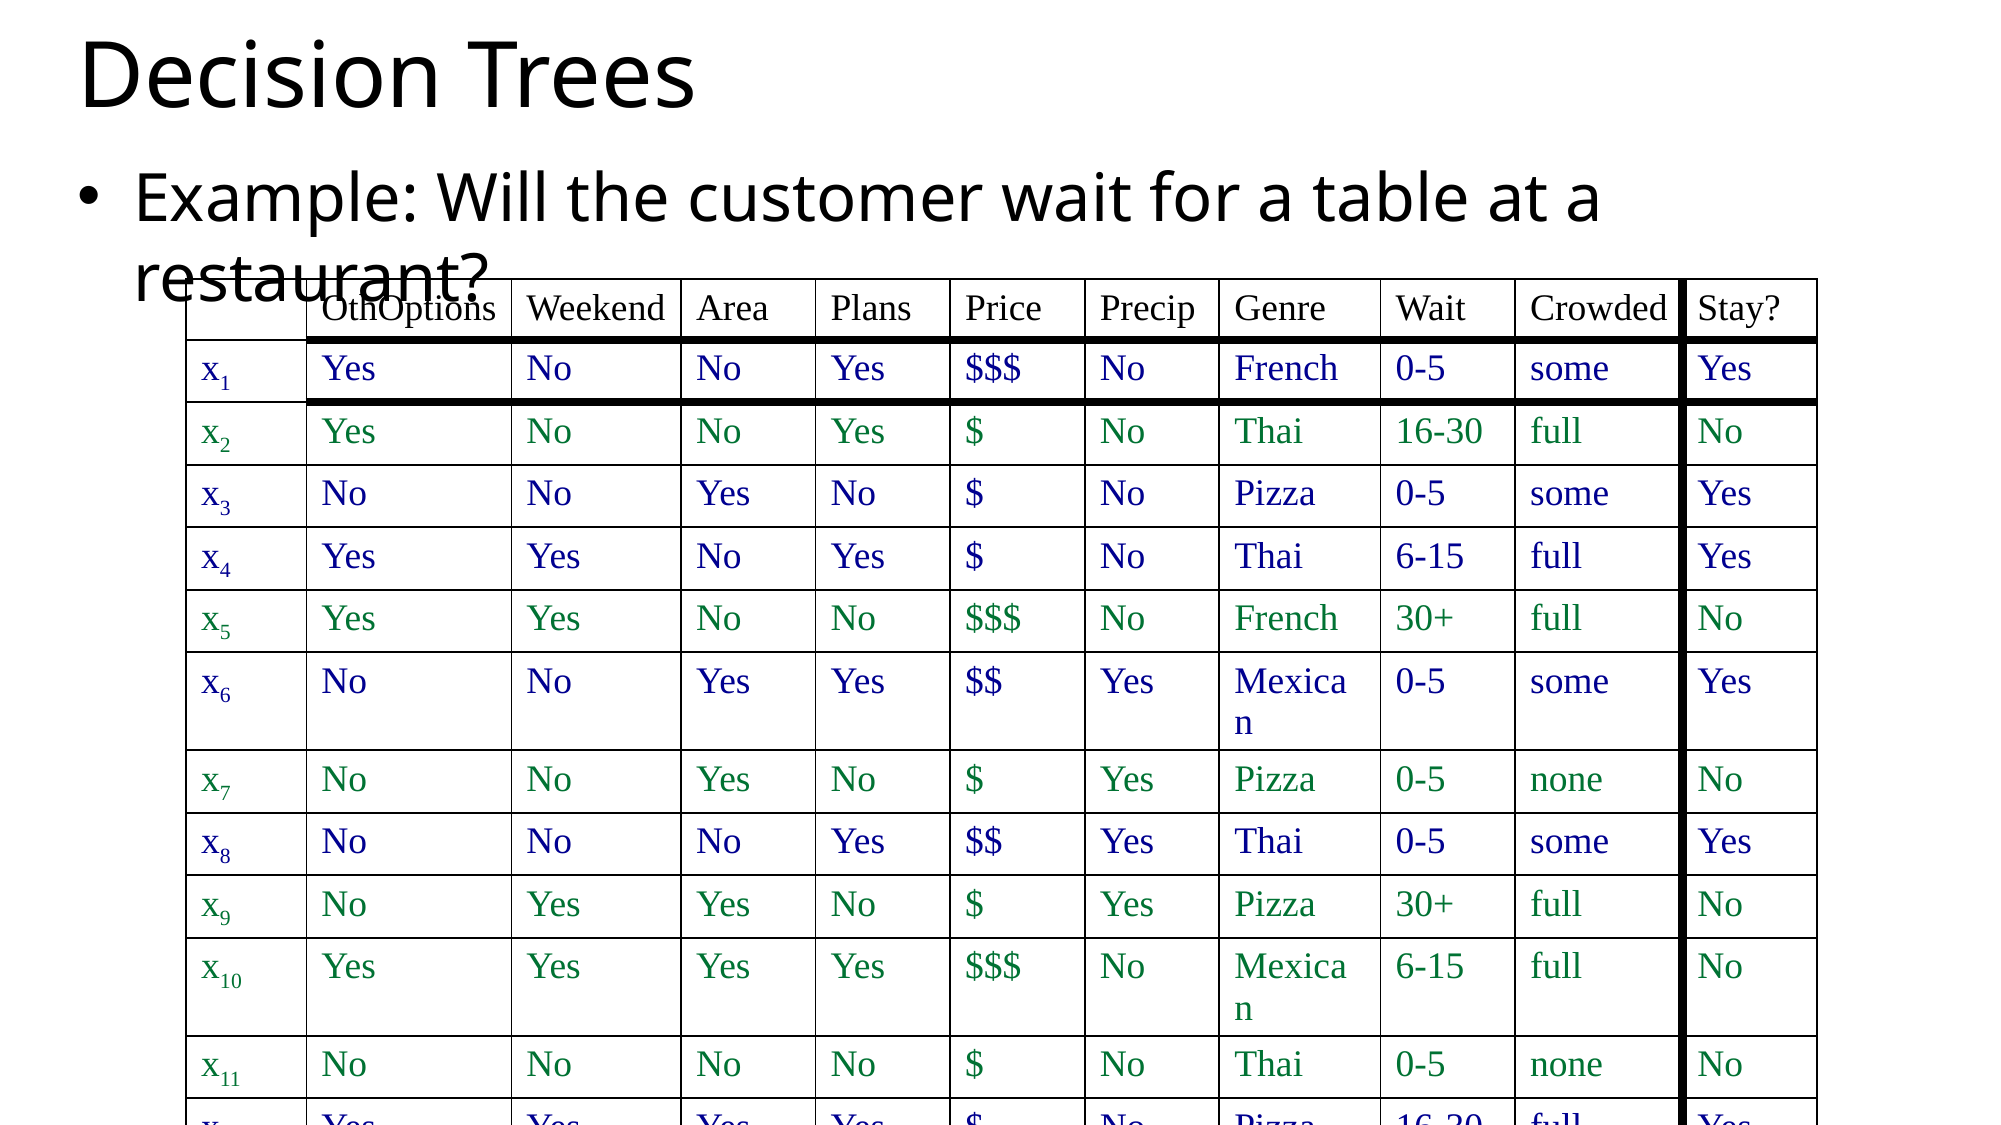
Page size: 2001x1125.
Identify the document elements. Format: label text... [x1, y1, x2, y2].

table_cell x9 [187, 876, 306, 937]
table_cell Yes [1086, 814, 1218, 874]
table_cell Yes [682, 876, 815, 937]
table_cell x12 [187, 1099, 306, 1125]
table_cell $$$ [951, 939, 1084, 1035]
table_cell $$ [951, 814, 1084, 874]
table_cell Yes [512, 939, 680, 1035]
table_cell No [816, 876, 949, 937]
table_cell $ [951, 466, 1084, 526]
table_cell 0-5 [1381, 344, 1514, 398]
table_cell No [307, 814, 511, 874]
table_cell Pizza [1220, 1099, 1380, 1125]
table_cell 16-30 [1381, 406, 1514, 464]
table_cell Yes [1687, 528, 1816, 589]
table_header Plans [816, 280, 949, 336]
table_cell No [512, 466, 680, 526]
table_cell Yes [1687, 814, 1816, 874]
table_cell Yes [682, 751, 815, 812]
table_cell x2 [187, 403, 306, 464]
table_cell 16-30 [1381, 1099, 1514, 1125]
table_cell 0-5 [1381, 466, 1514, 526]
table_cell No [1086, 1037, 1218, 1097]
table_cell 30+ [1381, 876, 1514, 937]
table_cell Yes [307, 528, 511, 589]
table_cell Yes [1086, 876, 1218, 937]
table_header Crowded [1516, 280, 1678, 336]
table_cell Thai [1220, 1037, 1380, 1097]
table_cell Yes [816, 814, 949, 874]
table_cell Thai [1220, 406, 1380, 464]
table_cell 0-5 [1381, 814, 1514, 874]
table_cell $ [951, 1099, 1084, 1125]
table_cell $ [951, 876, 1084, 937]
table_cell Yes [816, 528, 949, 589]
table_cell Pizza [1220, 751, 1380, 812]
table_cell Yes [307, 591, 511, 651]
table_cell Yes [816, 1099, 949, 1125]
table_cell Thai [1220, 528, 1380, 589]
table_cell x1 [187, 341, 306, 401]
table_cell Yes [307, 1099, 511, 1125]
table_cell full [1516, 528, 1678, 589]
table_cell No [1687, 1037, 1816, 1097]
table_cell No [1086, 406, 1218, 464]
table_cell No [1086, 344, 1218, 398]
table_cell Yes [512, 591, 680, 651]
table_cell Yes [682, 466, 815, 526]
table_cell Yes [1687, 344, 1816, 398]
table_cell No [512, 653, 680, 749]
table_cell Yes [307, 344, 511, 398]
table_cell 0-5 [1381, 751, 1514, 812]
table_cell No [1086, 939, 1218, 1035]
table_cell 0-5 [1381, 1037, 1514, 1097]
table_cell Pizza [1220, 876, 1380, 937]
table_header Price [951, 280, 1084, 336]
table_cell $ [951, 1037, 1084, 1097]
table_cell $$ [951, 653, 1084, 749]
table_cell No [512, 344, 680, 398]
table_cell Yes [307, 939, 511, 1035]
table_cell No [682, 591, 815, 651]
table_cell No [682, 344, 815, 398]
table_cell some [1516, 344, 1678, 398]
table_cell No [1687, 406, 1816, 464]
table_cell Yes [816, 939, 949, 1035]
table_cell Yes [816, 344, 949, 398]
table_cell Pizza [1220, 466, 1380, 526]
table_cell No [682, 406, 815, 464]
table_cell Yes [682, 653, 815, 749]
table_header Wait [1381, 280, 1514, 336]
table_cell No [1687, 751, 1816, 812]
table_cell Thai [1220, 814, 1380, 874]
table_cell x10 [187, 939, 306, 1035]
table_cell No [307, 653, 511, 749]
table_cell full [1516, 939, 1678, 1035]
table_cell No [307, 876, 511, 937]
table_cell Yes [1086, 751, 1218, 812]
table_cell Yes [512, 876, 680, 937]
table_cell No [816, 591, 949, 651]
table_cell Mexican [1220, 939, 1380, 1035]
table_cell Yes [1687, 1099, 1816, 1125]
table_cell some [1516, 814, 1678, 874]
table_cell Yes [682, 1099, 815, 1125]
table_cell x11 [187, 1037, 306, 1097]
table_cell No [512, 751, 680, 812]
table_header OthOptions [307, 280, 511, 336]
table_cell x8 [187, 814, 306, 874]
table_cell 30+ [1381, 591, 1514, 651]
table_cell full [1516, 591, 1678, 651]
table_header Stay? [1687, 280, 1816, 336]
table_cell No [1086, 591, 1218, 651]
table_cell x4 [187, 528, 306, 589]
table_cell No [816, 751, 949, 812]
table_cell full [1516, 1099, 1678, 1125]
table_cell some [1516, 653, 1678, 749]
table_cell Yes [1687, 466, 1816, 526]
table_cell No [512, 814, 680, 874]
table_cell x5 [187, 591, 306, 651]
table_cell none [1516, 1037, 1678, 1097]
table_cell full [1516, 876, 1678, 937]
table_cell $$$ [951, 344, 1084, 398]
table_cell No [512, 1037, 680, 1097]
table_cell No [682, 1037, 815, 1097]
table_cell No [1687, 876, 1816, 937]
table_cell Mexican [1220, 653, 1380, 749]
table_cell full [1516, 406, 1678, 464]
table_cell French [1220, 344, 1380, 398]
table_cell No [1687, 939, 1816, 1035]
table_cell none [1516, 751, 1678, 812]
table_cell No [816, 1037, 949, 1097]
table_cell $$$ [951, 591, 1084, 651]
table_cell x3 [187, 466, 306, 526]
table_cell 0-5 [1381, 653, 1514, 749]
table_cell 6-15 [1381, 939, 1514, 1035]
list Example: Will the customer wait for a table at a restaurant? [62, 147, 1953, 1015]
table_cell No [307, 751, 511, 812]
table_cell $ [951, 528, 1084, 589]
table_cell No [816, 466, 949, 526]
table_header [187, 280, 306, 339]
table_cell Yes [1086, 653, 1218, 749]
table_cell No [307, 466, 511, 526]
table_cell Yes [682, 939, 815, 1035]
table_header Area [682, 280, 815, 336]
table_cell $ [951, 406, 1084, 464]
table_cell x7 [187, 751, 306, 812]
table_cell French [1220, 591, 1380, 651]
table_cell No [307, 1037, 511, 1097]
table_cell No [1086, 1099, 1218, 1125]
table_header Precip [1086, 280, 1218, 336]
table_cell Yes [307, 406, 511, 464]
table_header Genre [1220, 280, 1380, 336]
table_cell 6-15 [1381, 528, 1514, 589]
table_cell Yes [816, 406, 949, 464]
table_cell Yes [816, 653, 949, 749]
table_cell $ [951, 751, 1084, 812]
table_cell Yes [512, 528, 680, 589]
table_cell Yes [512, 1099, 680, 1125]
table_cell Yes [1687, 653, 1816, 749]
table_cell No [682, 814, 815, 874]
table_cell No [512, 406, 680, 464]
table_cell No [682, 528, 815, 589]
table_cell some [1516, 466, 1678, 526]
table_cell No [1687, 591, 1816, 651]
title Decision Trees [62, 29, 1953, 147]
table_header Weekend [512, 280, 680, 336]
table_cell No [1086, 528, 1218, 589]
table_cell No [1086, 466, 1218, 526]
table_cell x6 [187, 653, 306, 749]
